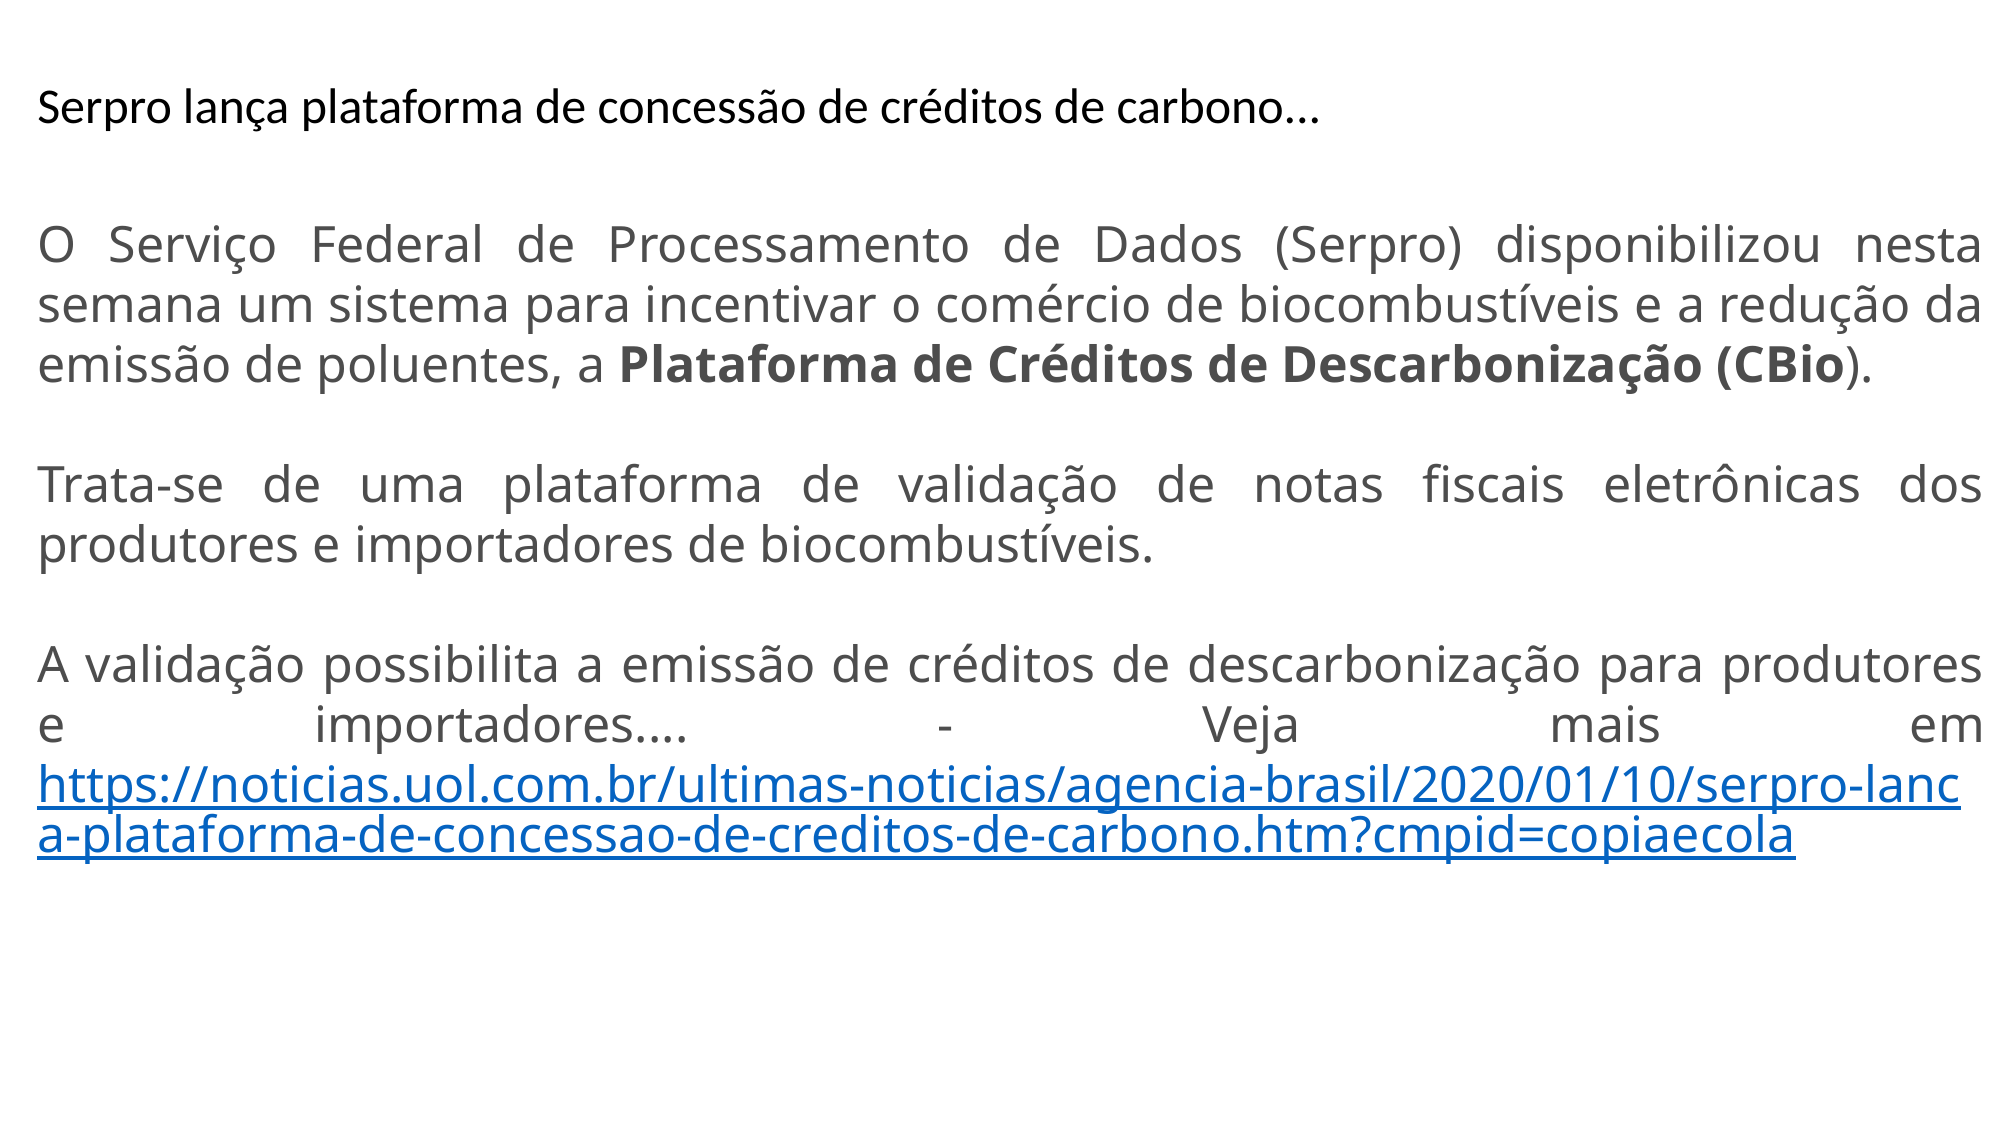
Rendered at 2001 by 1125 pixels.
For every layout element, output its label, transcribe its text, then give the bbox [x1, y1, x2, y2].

text_box O Serviço Federal de Processamento de Dados (Serpro) disponibilizou nesta semana um sistema para incentivar o comércio de biocombustíveis e a redução da emissão de poluentes, a Plataforma de Créditos de Descarbonização (CBio). Trata-se de uma plataforma de validação de notas fiscais eletrônicas dos produtores e importadores de biocombustíveis. A validação possibilita a emissão de créditos de descarbonização para produtores e importadores.... - Veja mais em https://noticias.uol.com.br/ultimas-noticias/agencia-brasil/2020/01/10/serpro-lanca-plataforma-de-concessao-de-creditos-de-carbono.htm?cmpid=copiaecola [22, 205, 2000, 889]
text_box Serpro lança plataforma de concessão de créditos de carbono... [22, 66, 1978, 142]
